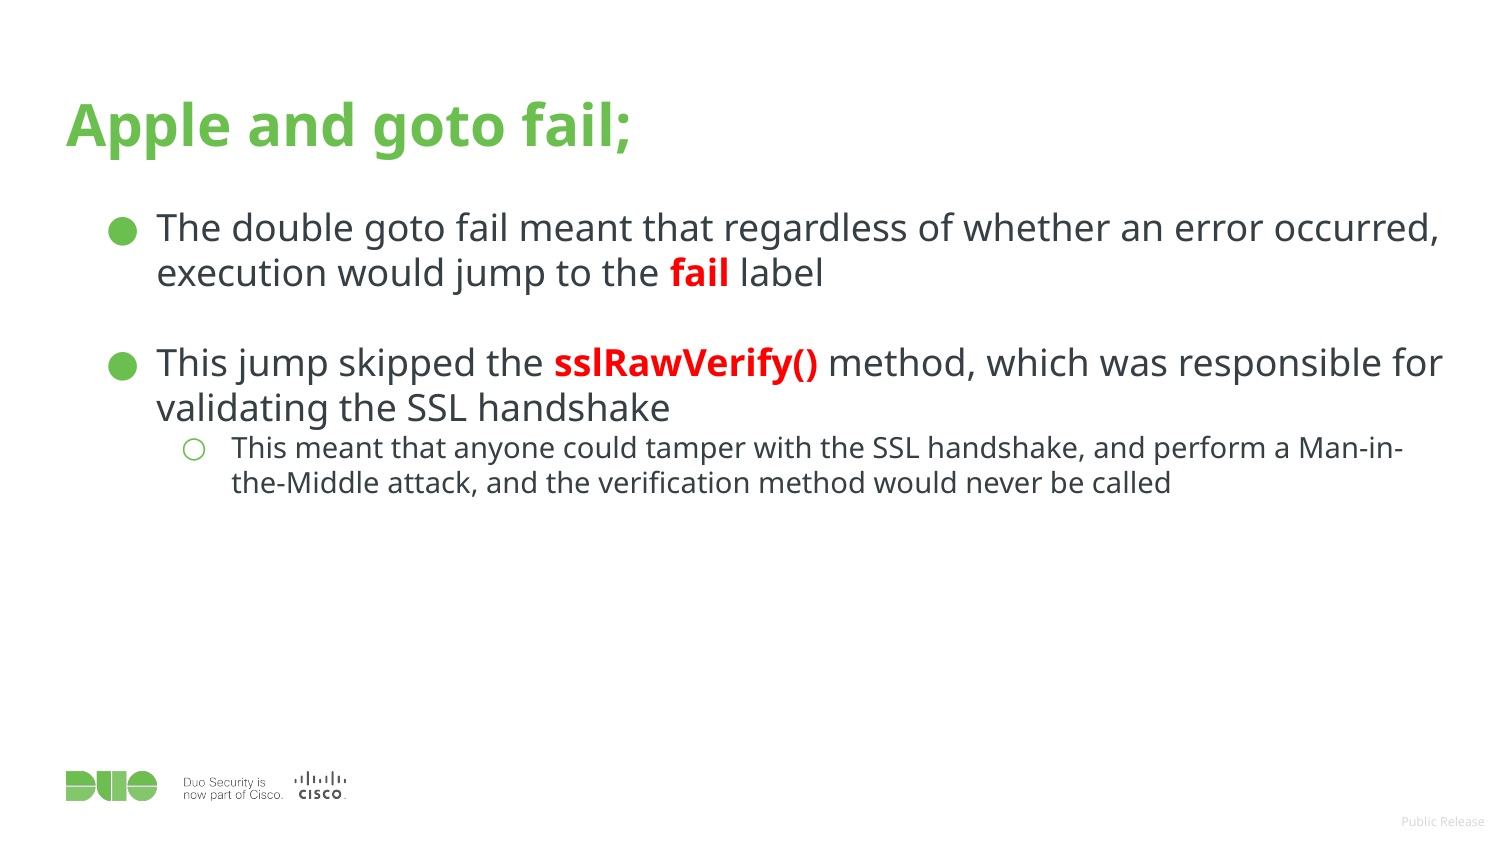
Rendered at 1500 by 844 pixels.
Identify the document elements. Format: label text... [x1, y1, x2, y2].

picture [184, 771, 346, 801]
list The double goto fail meant that regardless of whether an error occurred, execution would jump to the fail label This jump skipped the sslRawVerify() method, which was responsible for validating the SSL handshake This meant that anyone could tamper with the SSL handshake, and perform a Man-in-the-Middle attack, and the verification method would never be called [66, 189, 1465, 750]
title Apple and goto fail; [51, 72, 1449, 167]
picture [66, 771, 157, 801]
